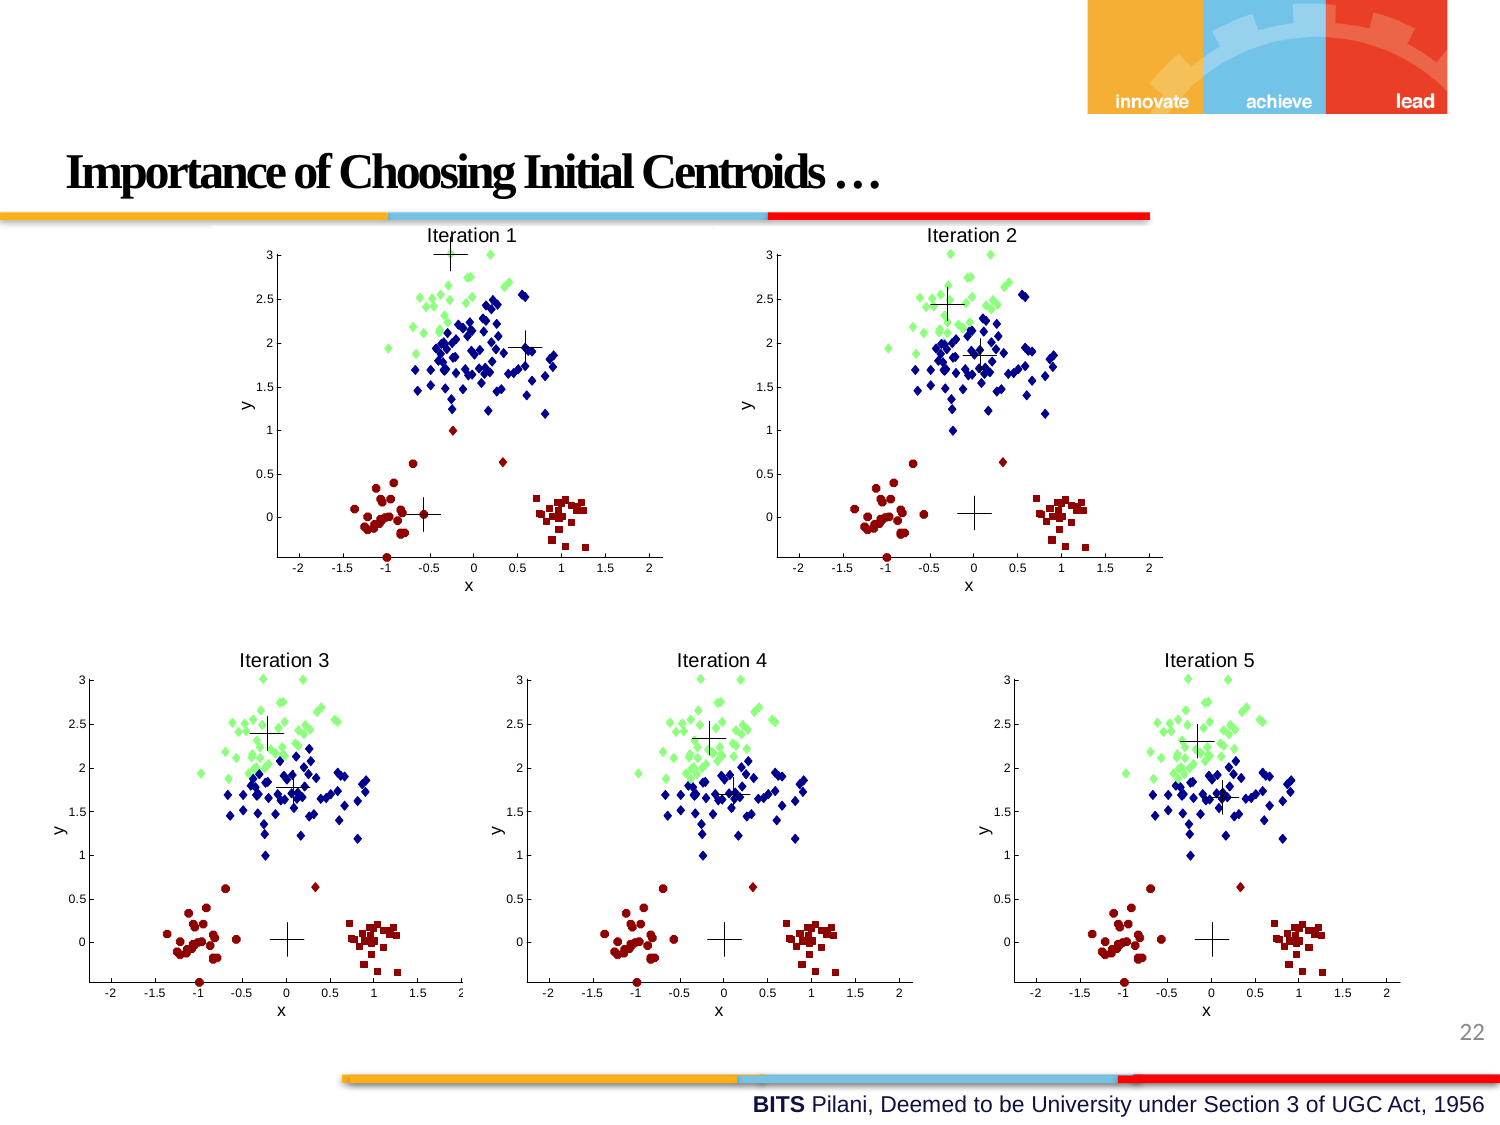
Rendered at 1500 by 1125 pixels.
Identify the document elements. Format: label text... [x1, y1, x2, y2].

picture [212, 225, 1212, 601]
slide_number 22 [1149, 1000, 1500, 1061]
picture [24, 650, 1450, 1026]
picture [1087, 0, 1448, 114]
title Importance of Choosing Initial Centroids … [50, 131, 1344, 207]
